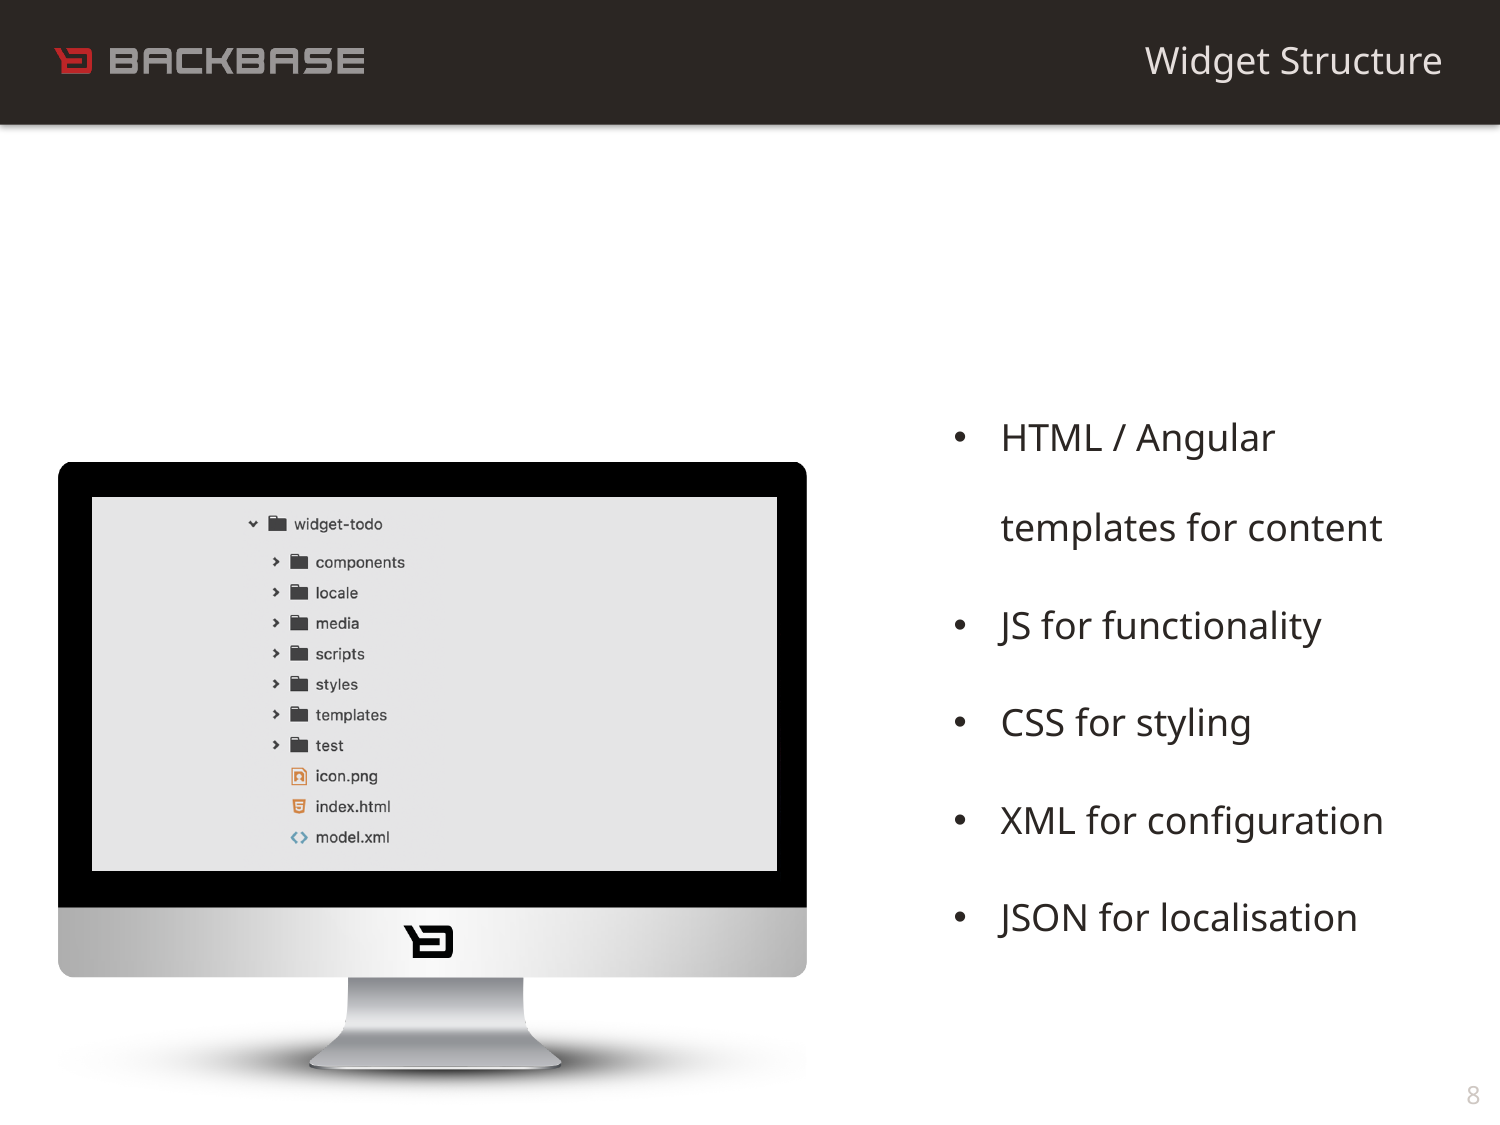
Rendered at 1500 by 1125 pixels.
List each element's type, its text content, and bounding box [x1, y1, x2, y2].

picture [54, 48, 364, 74]
slide_number 8 [1221, 1076, 1496, 1118]
picture [58, 462, 875, 1117]
list HTML / Angular templates for content JS for functionality CSS for styling XML for configuration JSON for localisation [938, 361, 1443, 1068]
list Widget Structure [431, 29, 1459, 91]
